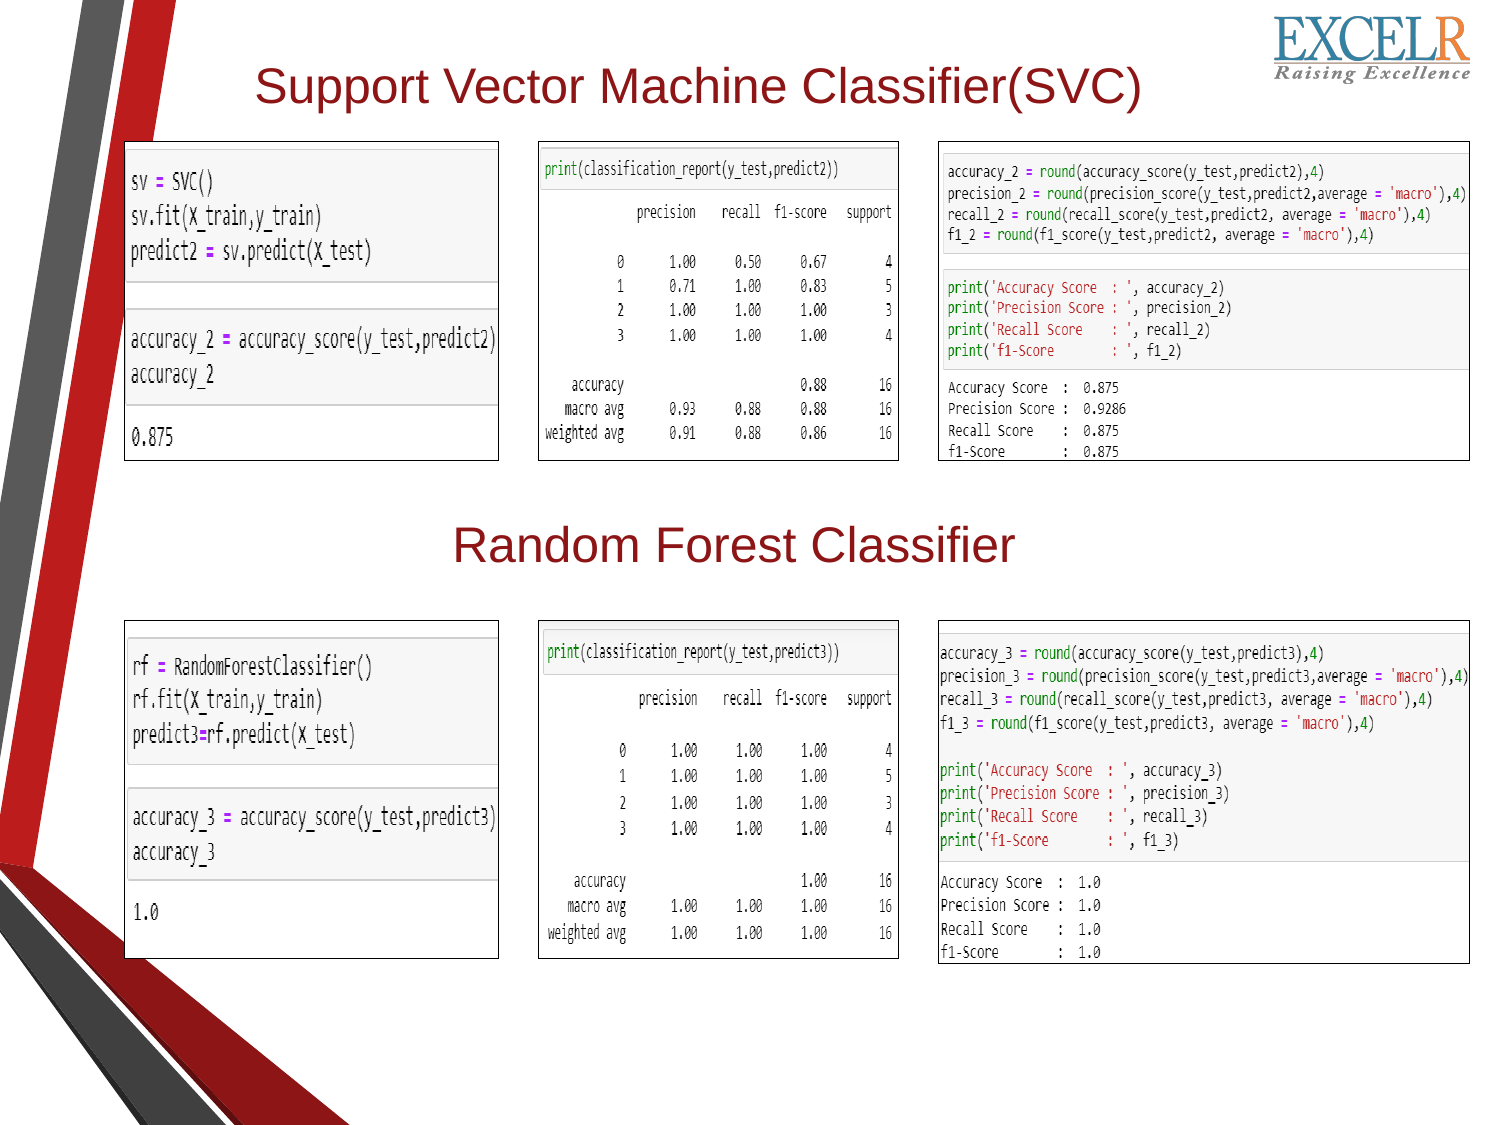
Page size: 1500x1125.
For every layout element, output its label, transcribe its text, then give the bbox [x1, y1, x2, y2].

text_box Support Vector Machine Classifier(SVC) [239, 46, 1159, 121]
picture [541, 144, 897, 459]
text_box Random Forest Classifier [437, 504, 1031, 580]
picture [1274, 16, 1470, 84]
picture [541, 622, 897, 956]
picture [938, 620, 1470, 964]
picture [128, 623, 497, 956]
picture [127, 144, 497, 458]
picture [940, 142, 1470, 461]
